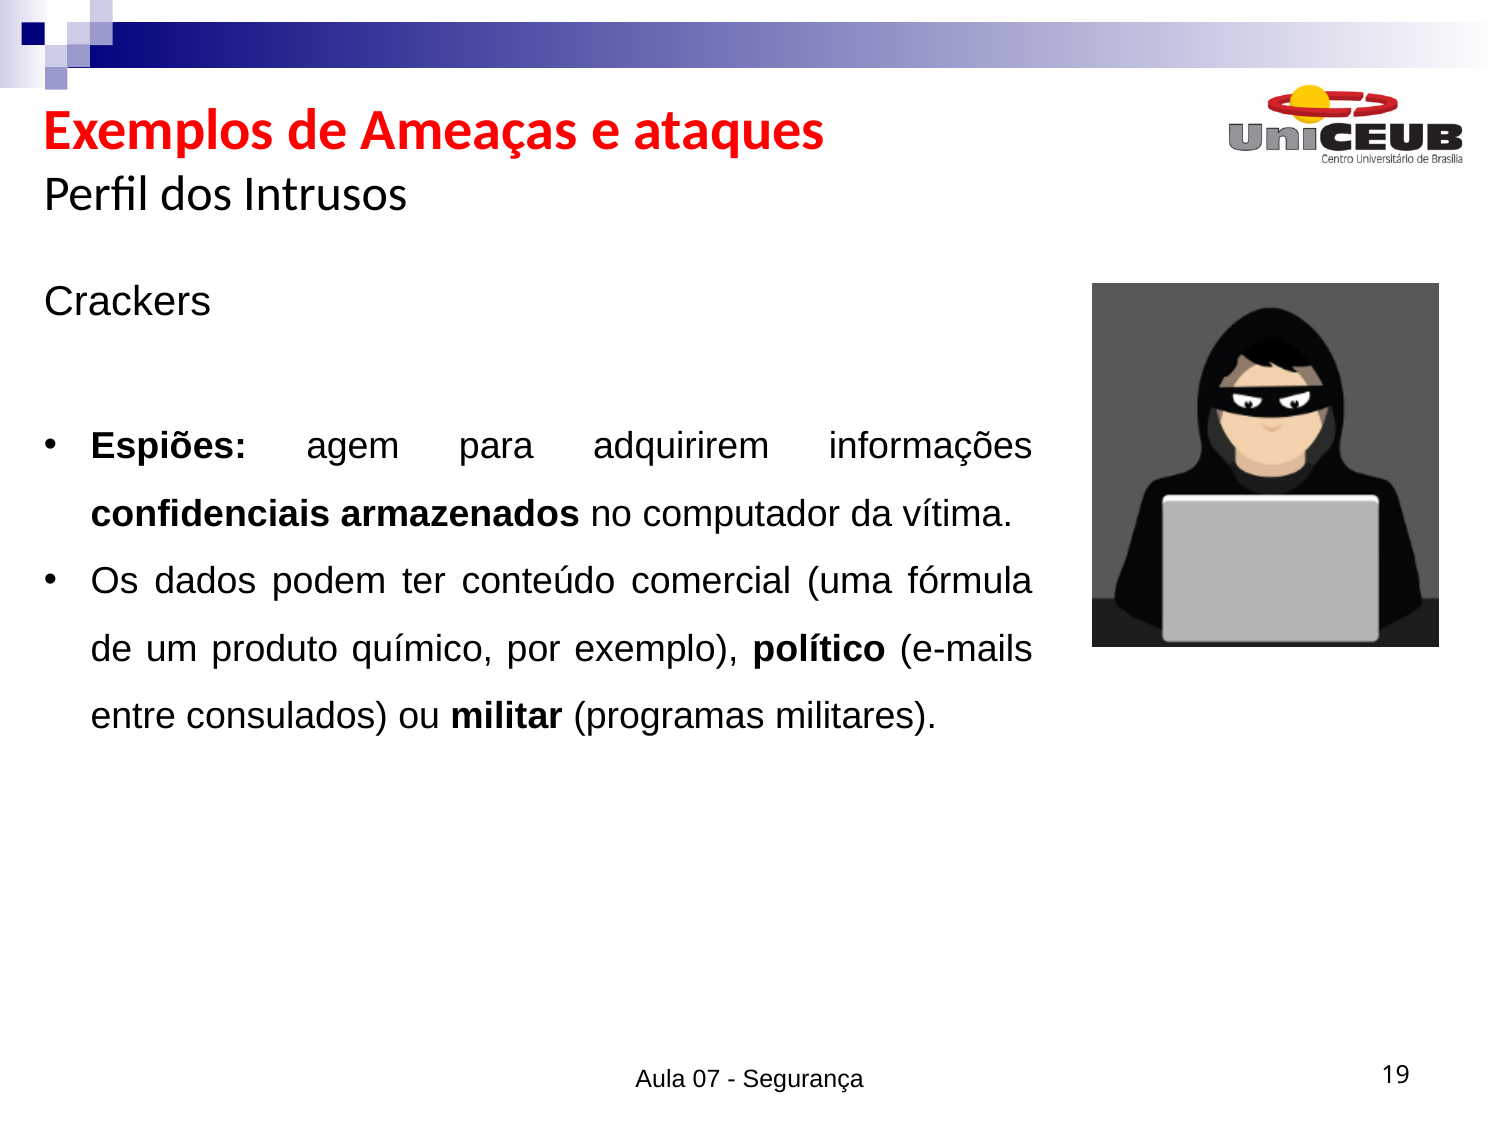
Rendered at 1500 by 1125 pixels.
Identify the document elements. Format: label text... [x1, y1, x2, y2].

footer Aula 07 - Segurança [512, 1025, 988, 1100]
text_box Exemplos de Ameaças e ataques Perfil dos Intrusos [28, 83, 1321, 230]
text_box Crackers Espiões: agem para adquirirem informações confidenciais armazenados no computador da vítima. Os dados podem ter conteúdo comercial (uma fórmula de um produto químico, por exemplo), político (e-mails entre consulados) ou militar (programas militares). [28, 241, 1048, 749]
picture [1092, 283, 1440, 648]
slide_number 19 [1074, 1025, 1425, 1100]
picture [1227, 83, 1464, 165]
